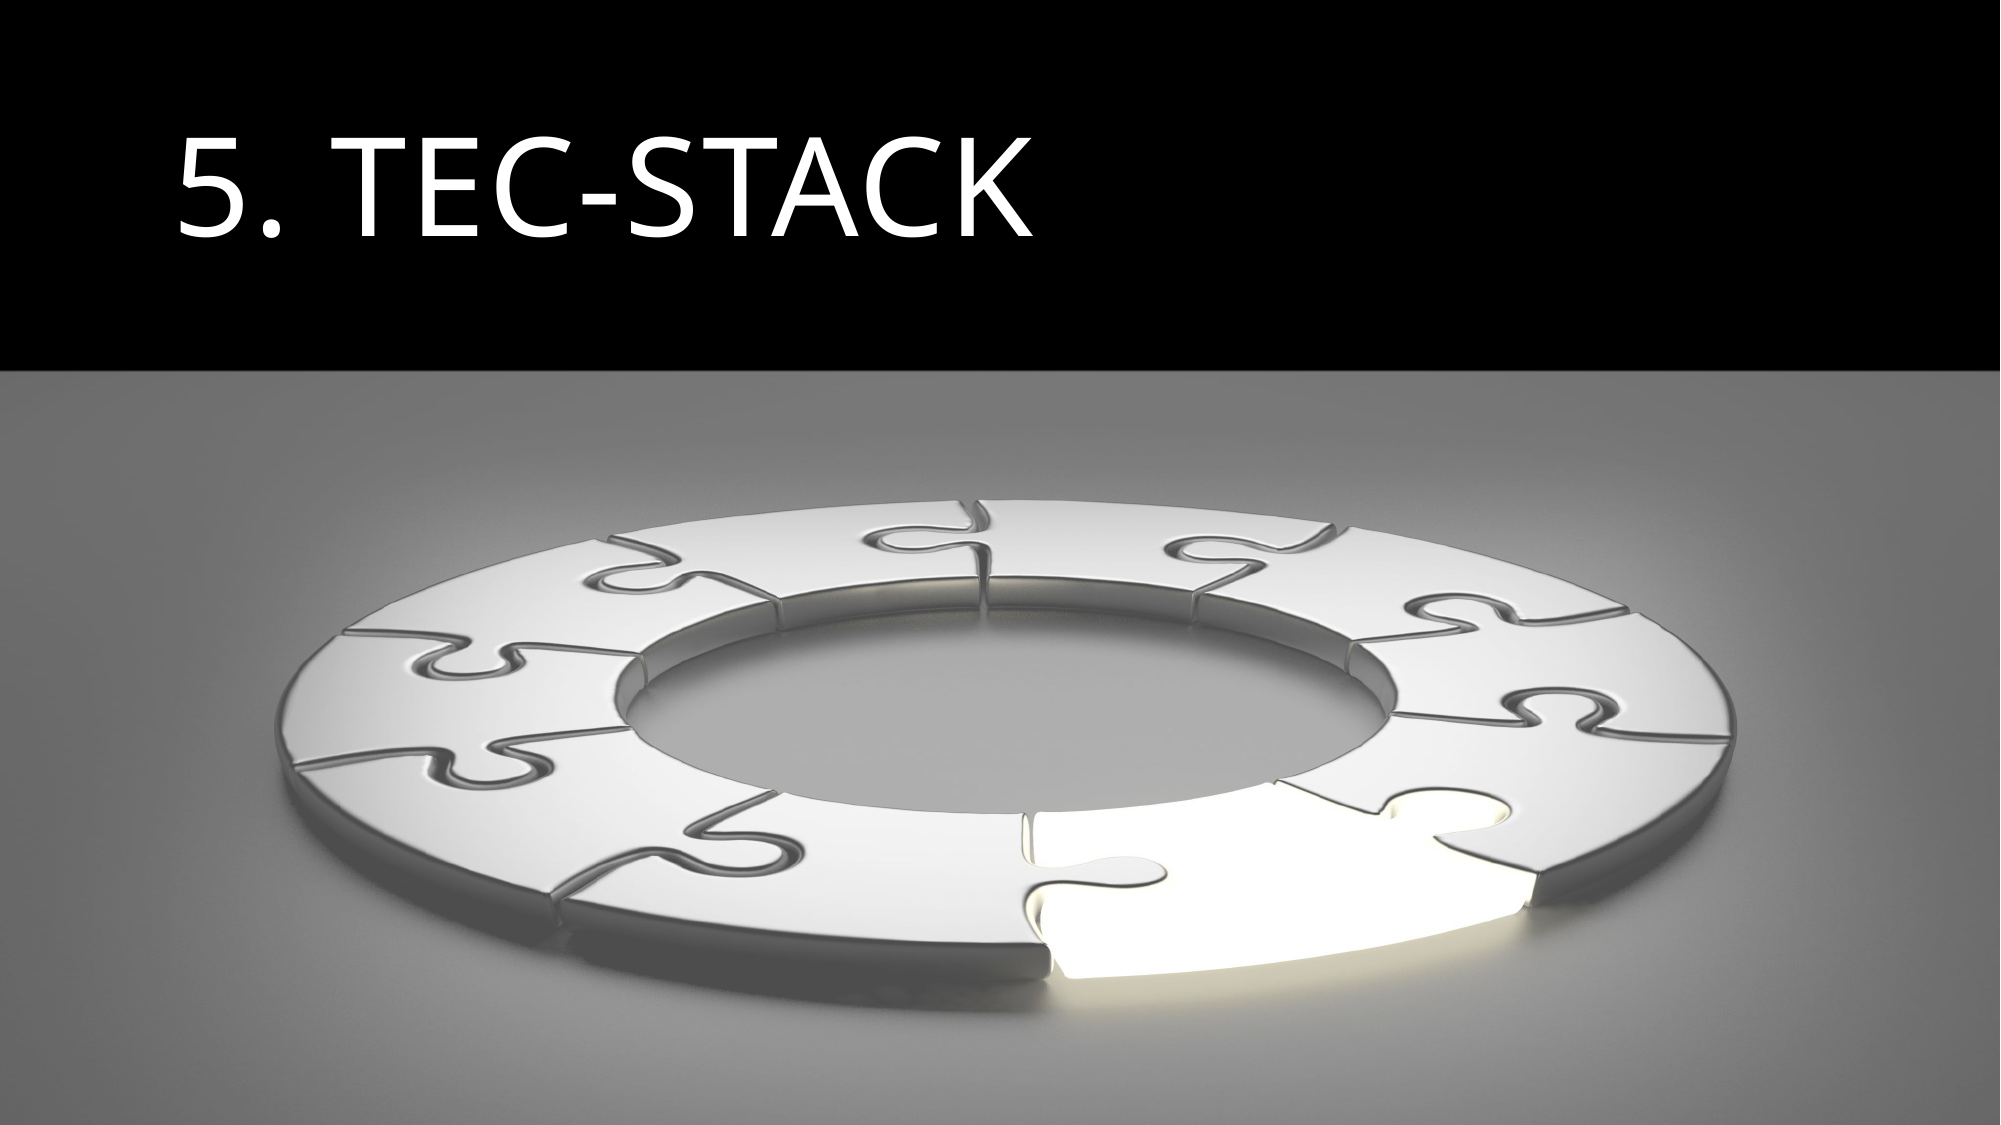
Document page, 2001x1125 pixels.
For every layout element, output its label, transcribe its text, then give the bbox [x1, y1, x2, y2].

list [0, 370, 2000, 1125]
title 5. TEC-STACK [157, 52, 1842, 332]
